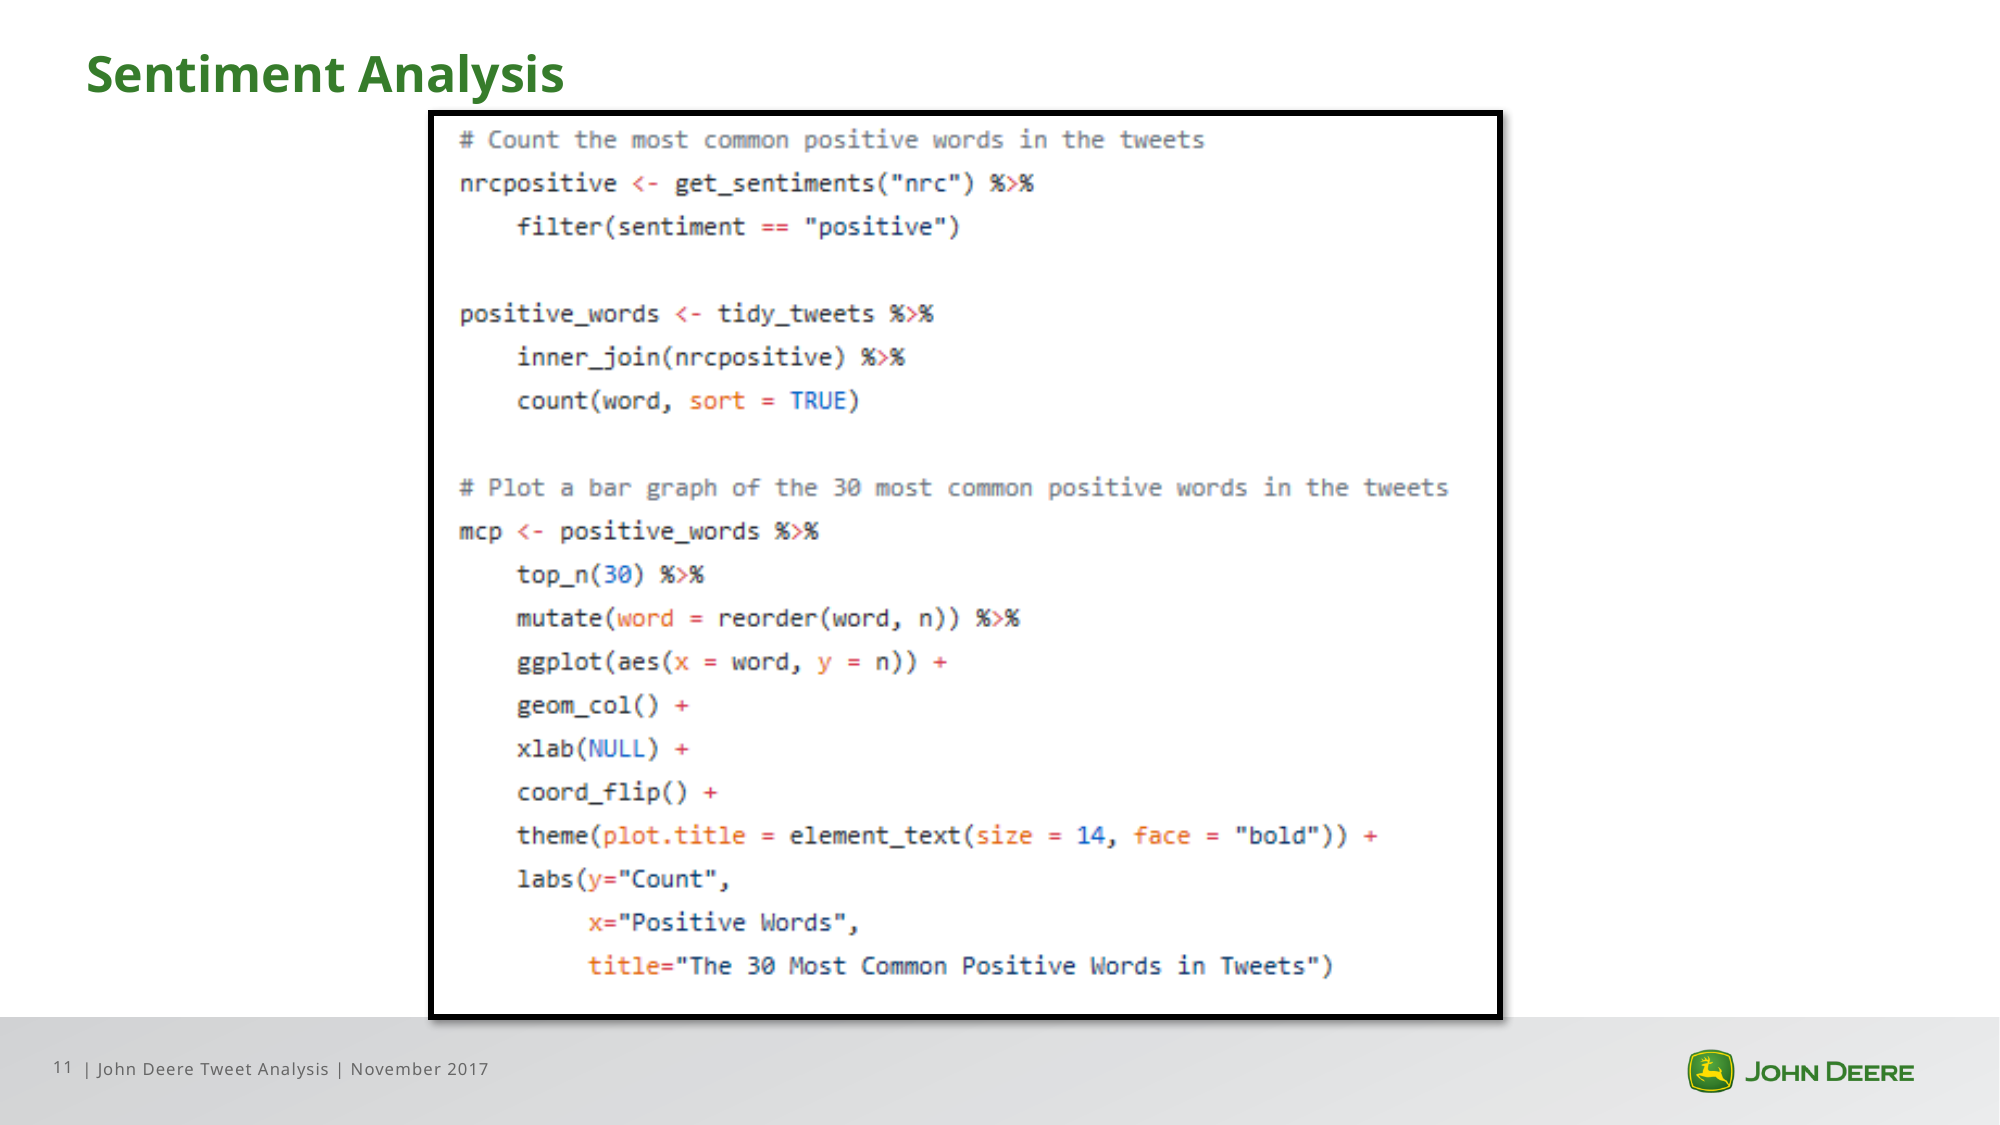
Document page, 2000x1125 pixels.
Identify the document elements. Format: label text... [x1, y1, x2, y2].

picture [0, 1017, 2000, 1125]
picture [433, 115, 1498, 1015]
title Sentiment Analysis [85, 47, 1914, 185]
